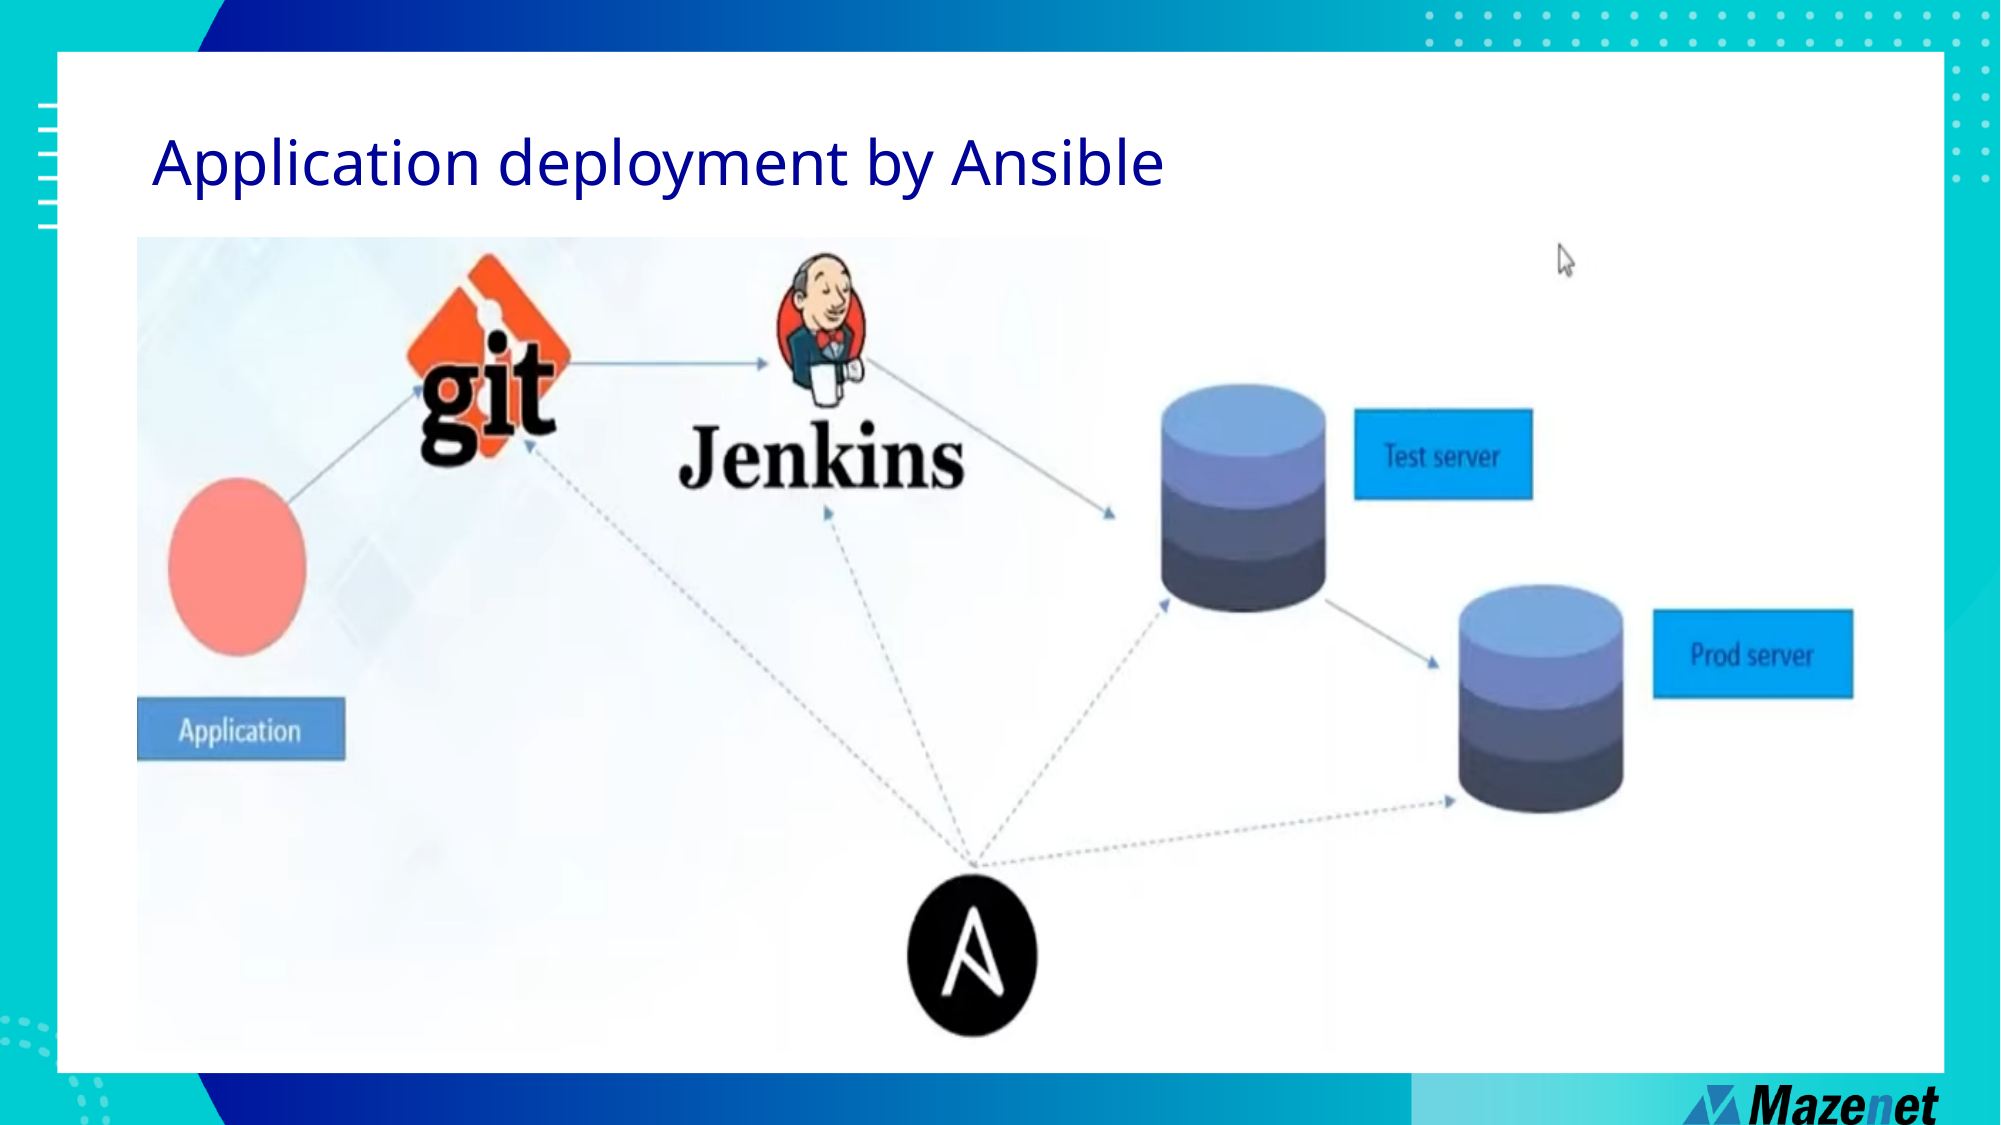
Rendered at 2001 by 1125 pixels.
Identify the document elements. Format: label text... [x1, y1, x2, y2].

picture [0, 0, 2001, 1125]
title Application deployment by Ansible [137, 92, 1863, 237]
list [137, 237, 1863, 1053]
